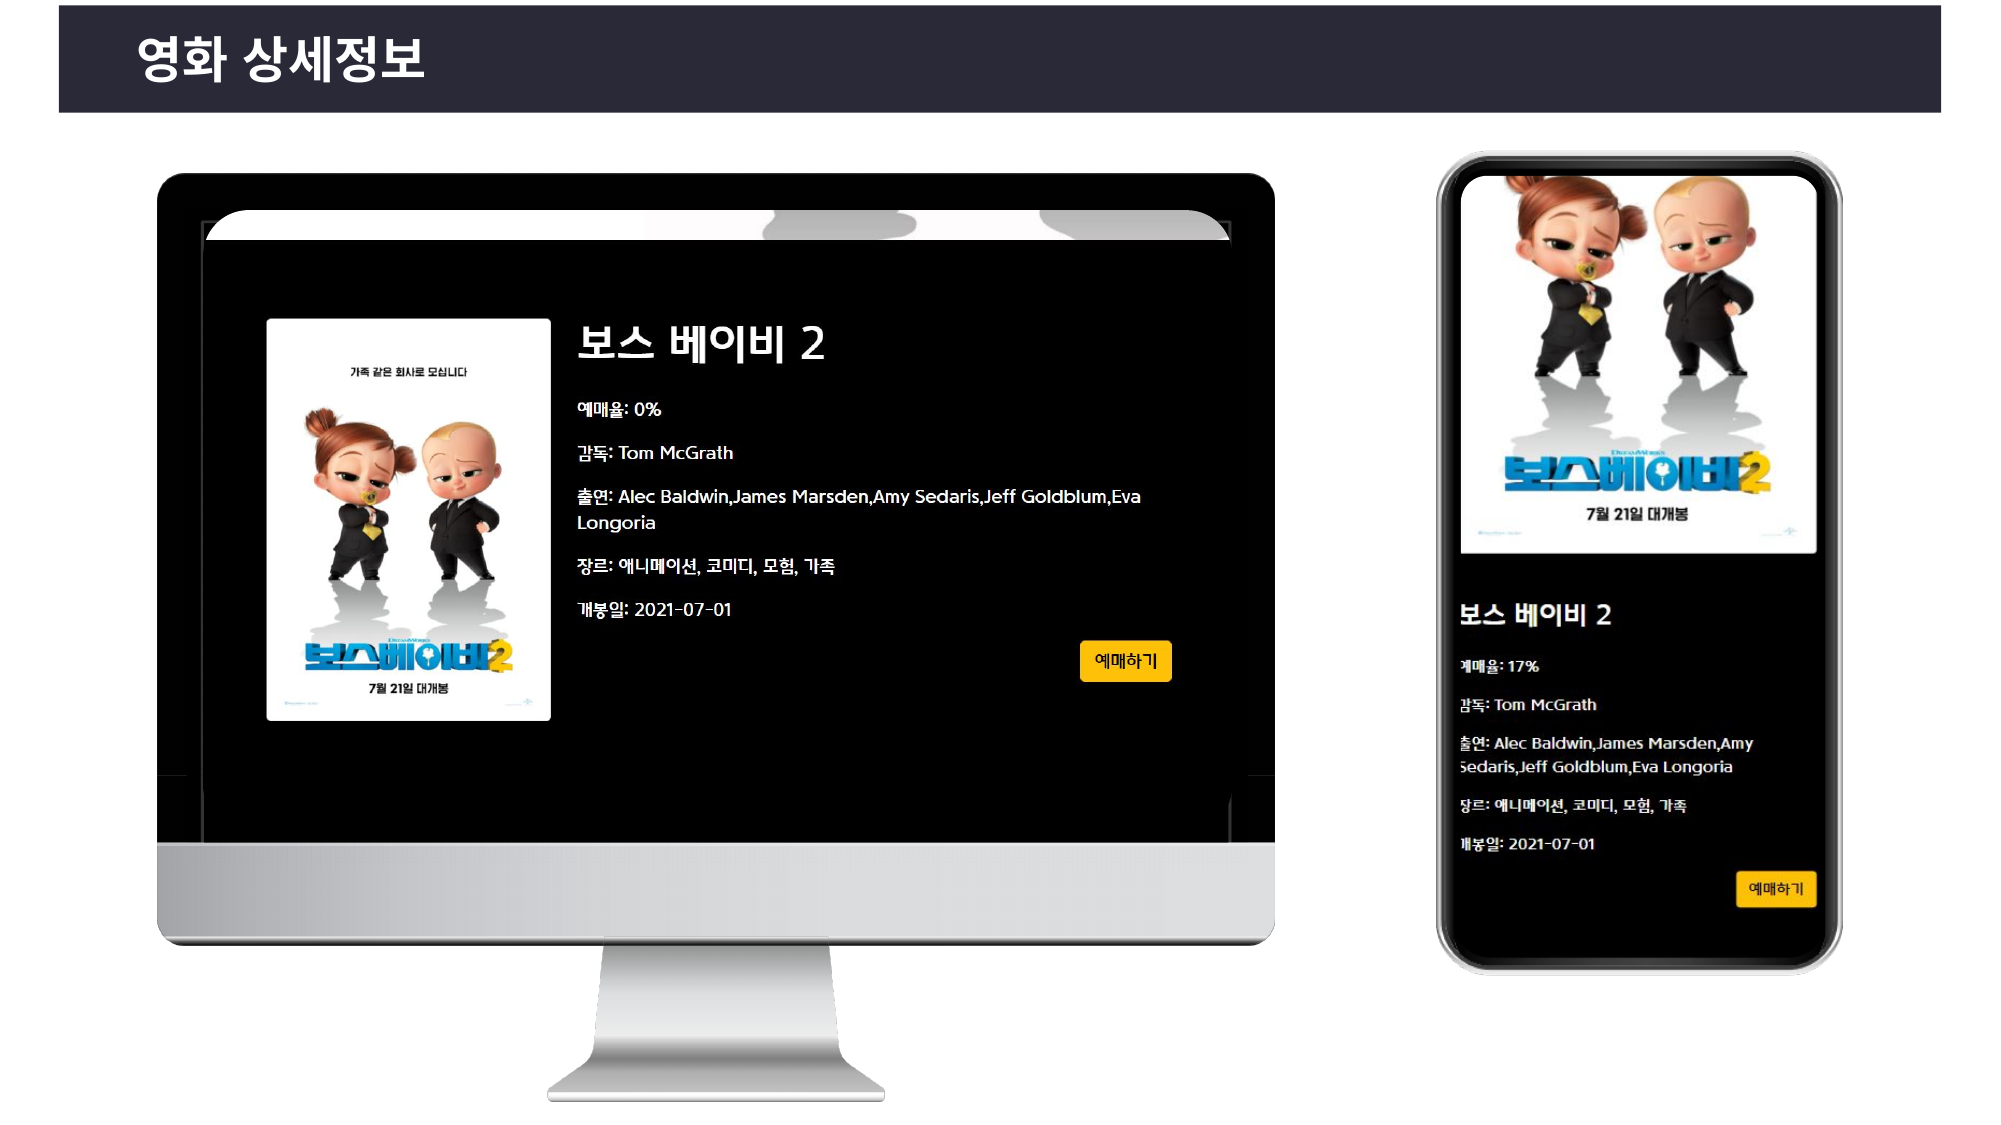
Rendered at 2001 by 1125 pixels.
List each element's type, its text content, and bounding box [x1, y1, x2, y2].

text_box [157, 173, 1275, 1102]
picture [203, 210, 1233, 831]
text_box [58, 5, 1942, 113]
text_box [1436, 149, 1843, 977]
text_box 영화 상세정보 [121, 21, 956, 96]
picture [1460, 175, 1819, 950]
